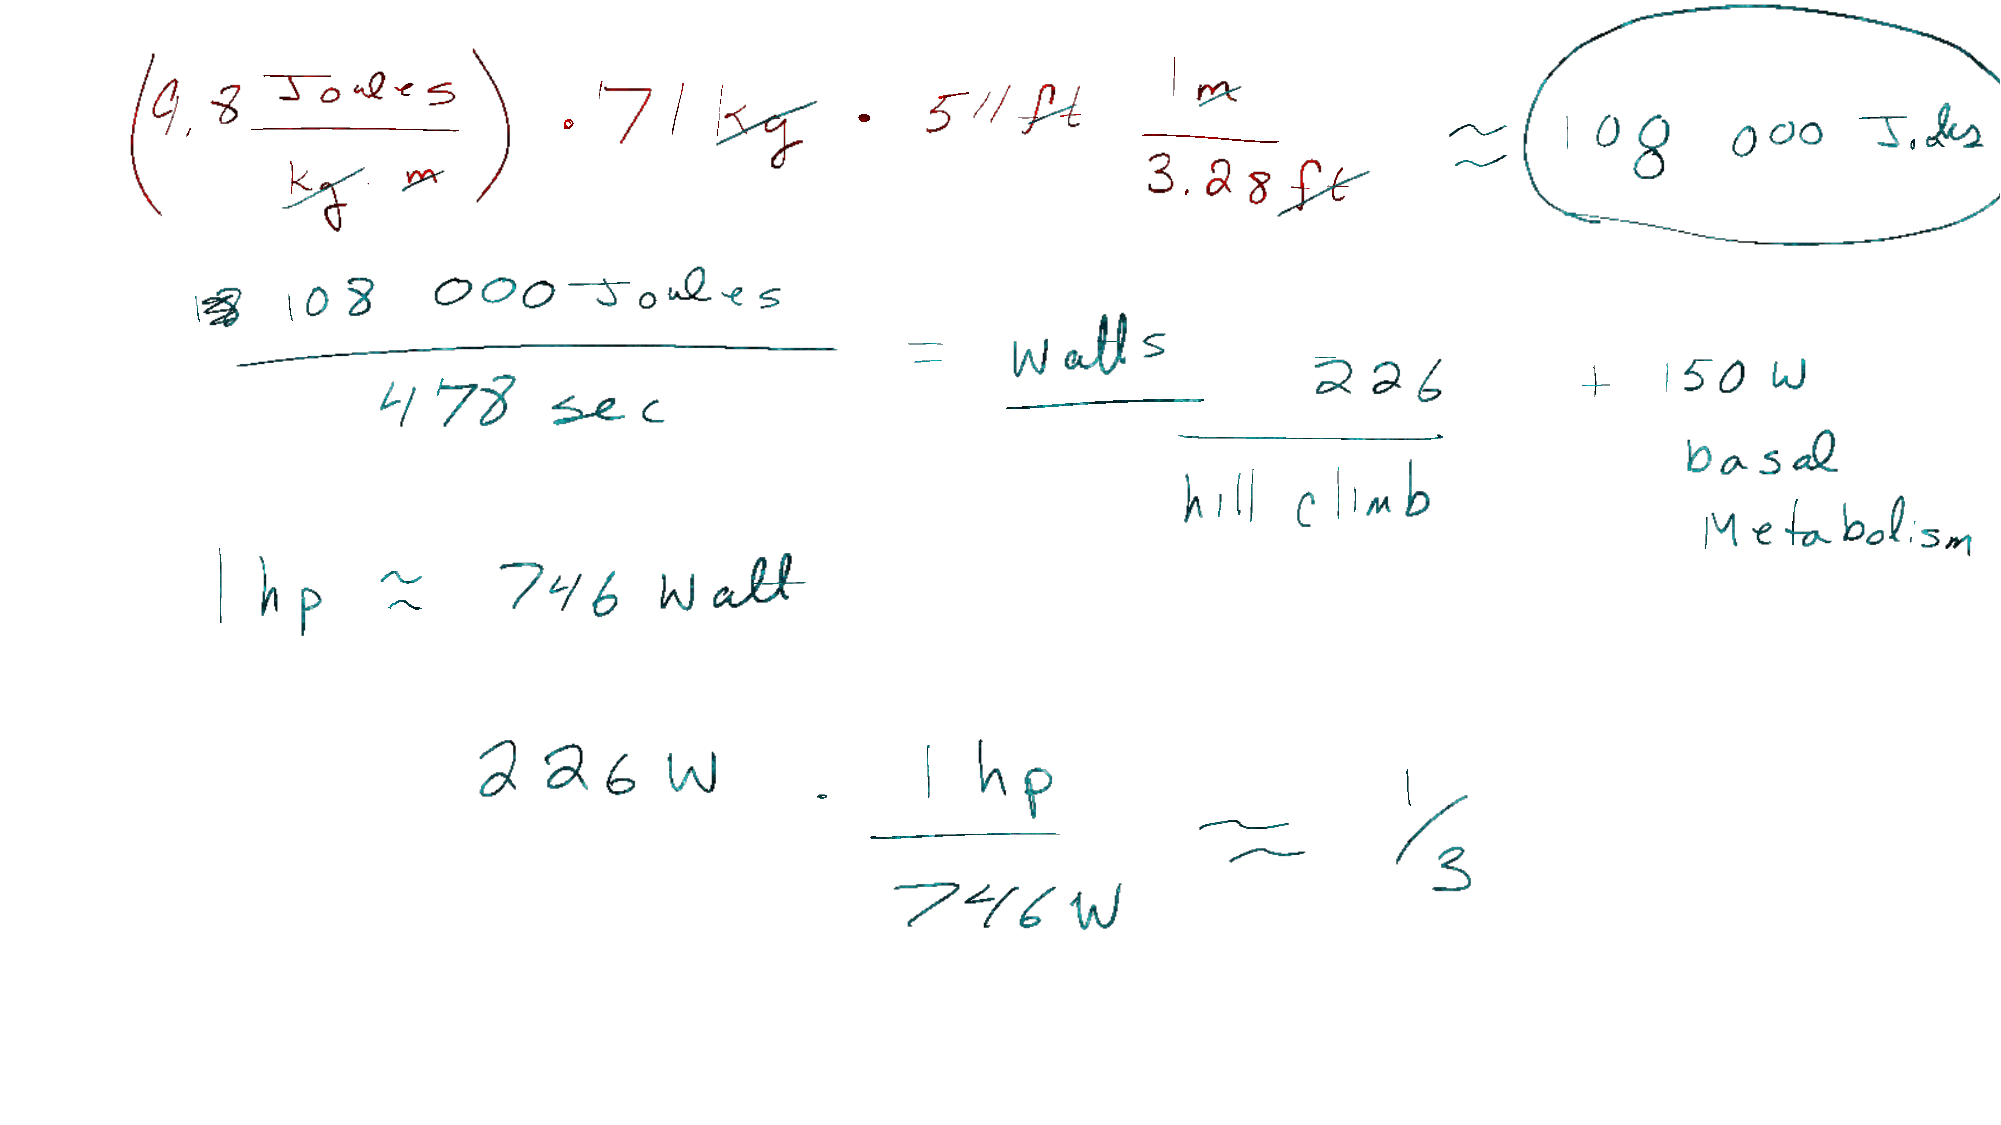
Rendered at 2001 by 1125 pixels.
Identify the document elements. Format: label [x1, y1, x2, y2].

picture [1426, 842, 1476, 895]
text_box [1664, 355, 1808, 396]
text_box [1010, 311, 1167, 380]
picture [1942, 531, 1975, 561]
picture [909, 357, 948, 365]
picture [855, 110, 875, 124]
text_box [1196, 818, 1309, 864]
text_box [1172, 54, 1240, 105]
text_box [561, 78, 807, 172]
text_box [1579, 364, 1615, 402]
picture [903, 341, 949, 347]
text_box [218, 545, 426, 639]
picture [1194, 816, 1296, 833]
picture [1066, 877, 1127, 934]
text_box [1173, 432, 1447, 531]
picture [1663, 359, 1670, 397]
text_box [892, 879, 1126, 933]
picture [231, 340, 845, 372]
text_box [904, 342, 947, 364]
picture [216, 543, 224, 629]
text_box [497, 549, 809, 620]
picture [1225, 844, 1311, 866]
picture [1171, 52, 1177, 102]
text_box [377, 372, 669, 431]
picture [475, 735, 522, 802]
picture [1171, 431, 1448, 443]
picture [1310, 355, 1356, 399]
text_box [193, 264, 843, 370]
picture [1272, 166, 1377, 223]
picture [1002, 395, 1210, 412]
text_box [1685, 428, 1973, 559]
text_box [814, 735, 1066, 839]
picture [1137, 131, 1285, 145]
picture [1009, 334, 1053, 381]
text_box [1138, 133, 1354, 214]
text_box [1445, 1, 2000, 250]
text_box [127, 45, 513, 234]
picture [760, 96, 823, 174]
text_box [1311, 356, 1445, 405]
text_box [476, 737, 719, 801]
picture [1414, 354, 1446, 406]
text_box [923, 80, 1085, 137]
text_box [278, 164, 449, 212]
picture [866, 829, 1068, 841]
picture [468, 43, 515, 210]
picture [1768, 354, 1809, 393]
text_box [1392, 767, 1474, 894]
picture [1193, 78, 1248, 111]
